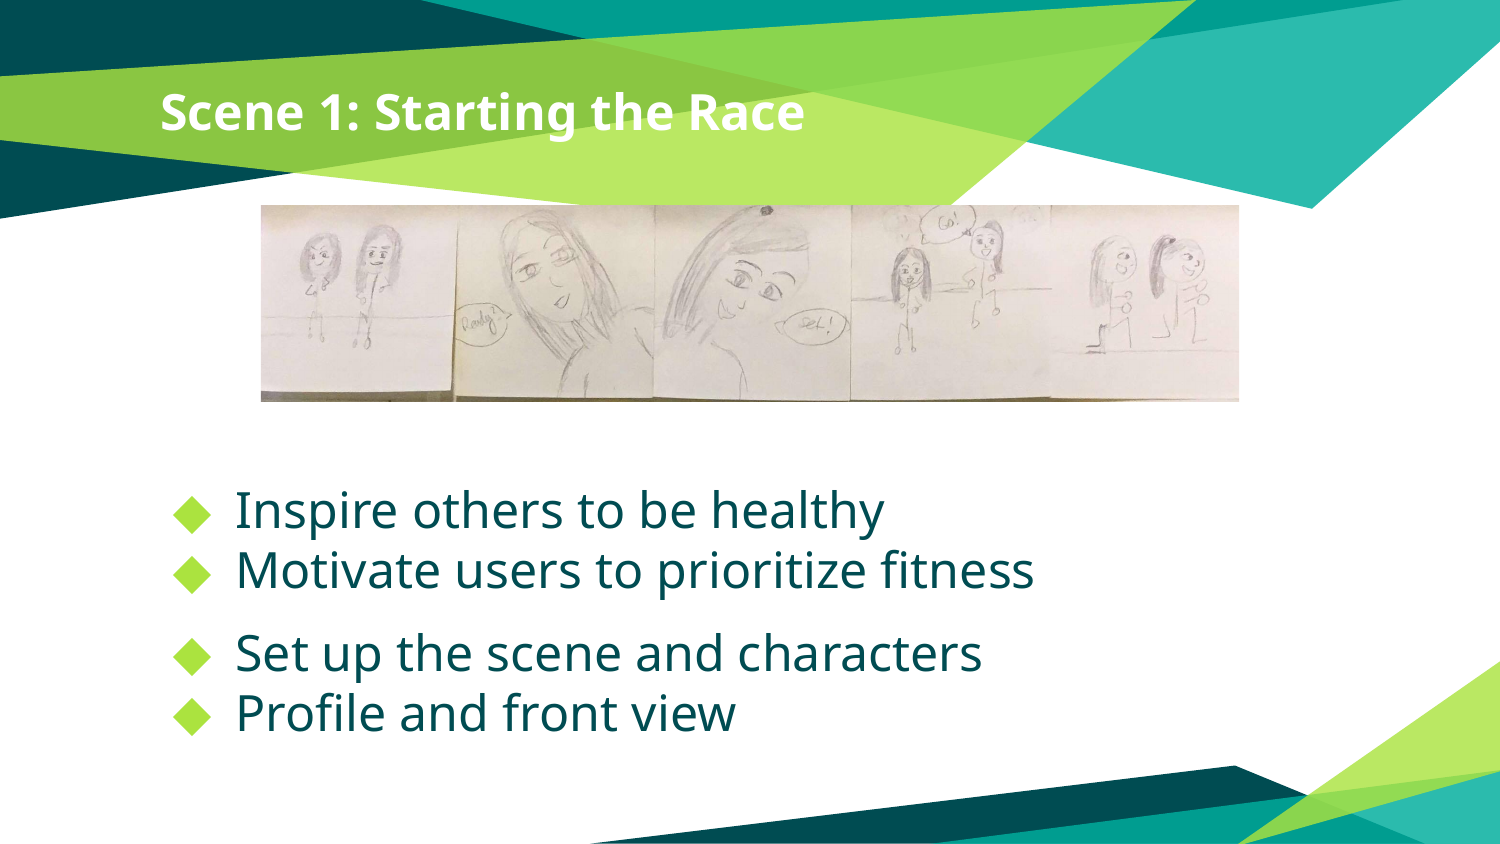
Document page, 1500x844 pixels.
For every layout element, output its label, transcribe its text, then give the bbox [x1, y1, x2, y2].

title Scene 1: Starting the Race [145, 65, 1355, 206]
picture [260, 205, 1240, 403]
list Inspire others to be healthy Motivate users to prioritize fitness Set up the scene and characters Profile and front view [145, 463, 1355, 824]
